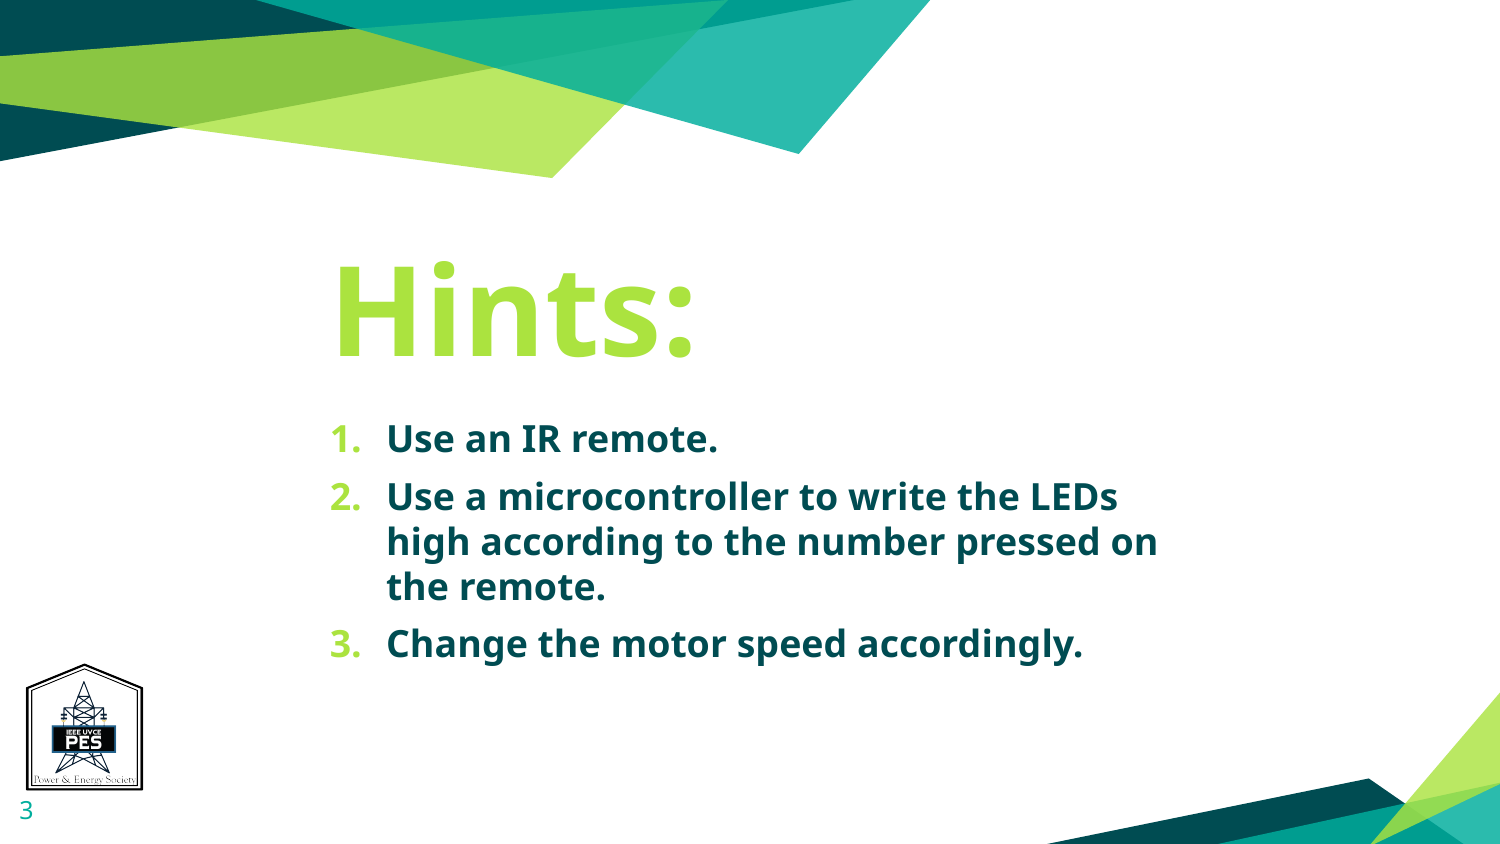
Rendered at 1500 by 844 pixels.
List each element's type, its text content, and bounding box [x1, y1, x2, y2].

picture [0, 623, 170, 844]
subtitle Use an IR remote. Use a microcontroller to write the LEDs high according to the number pressed on the remote. Change the motor speed accordingly. [314, 400, 1193, 761]
title Hints: [314, 216, 1193, 400]
